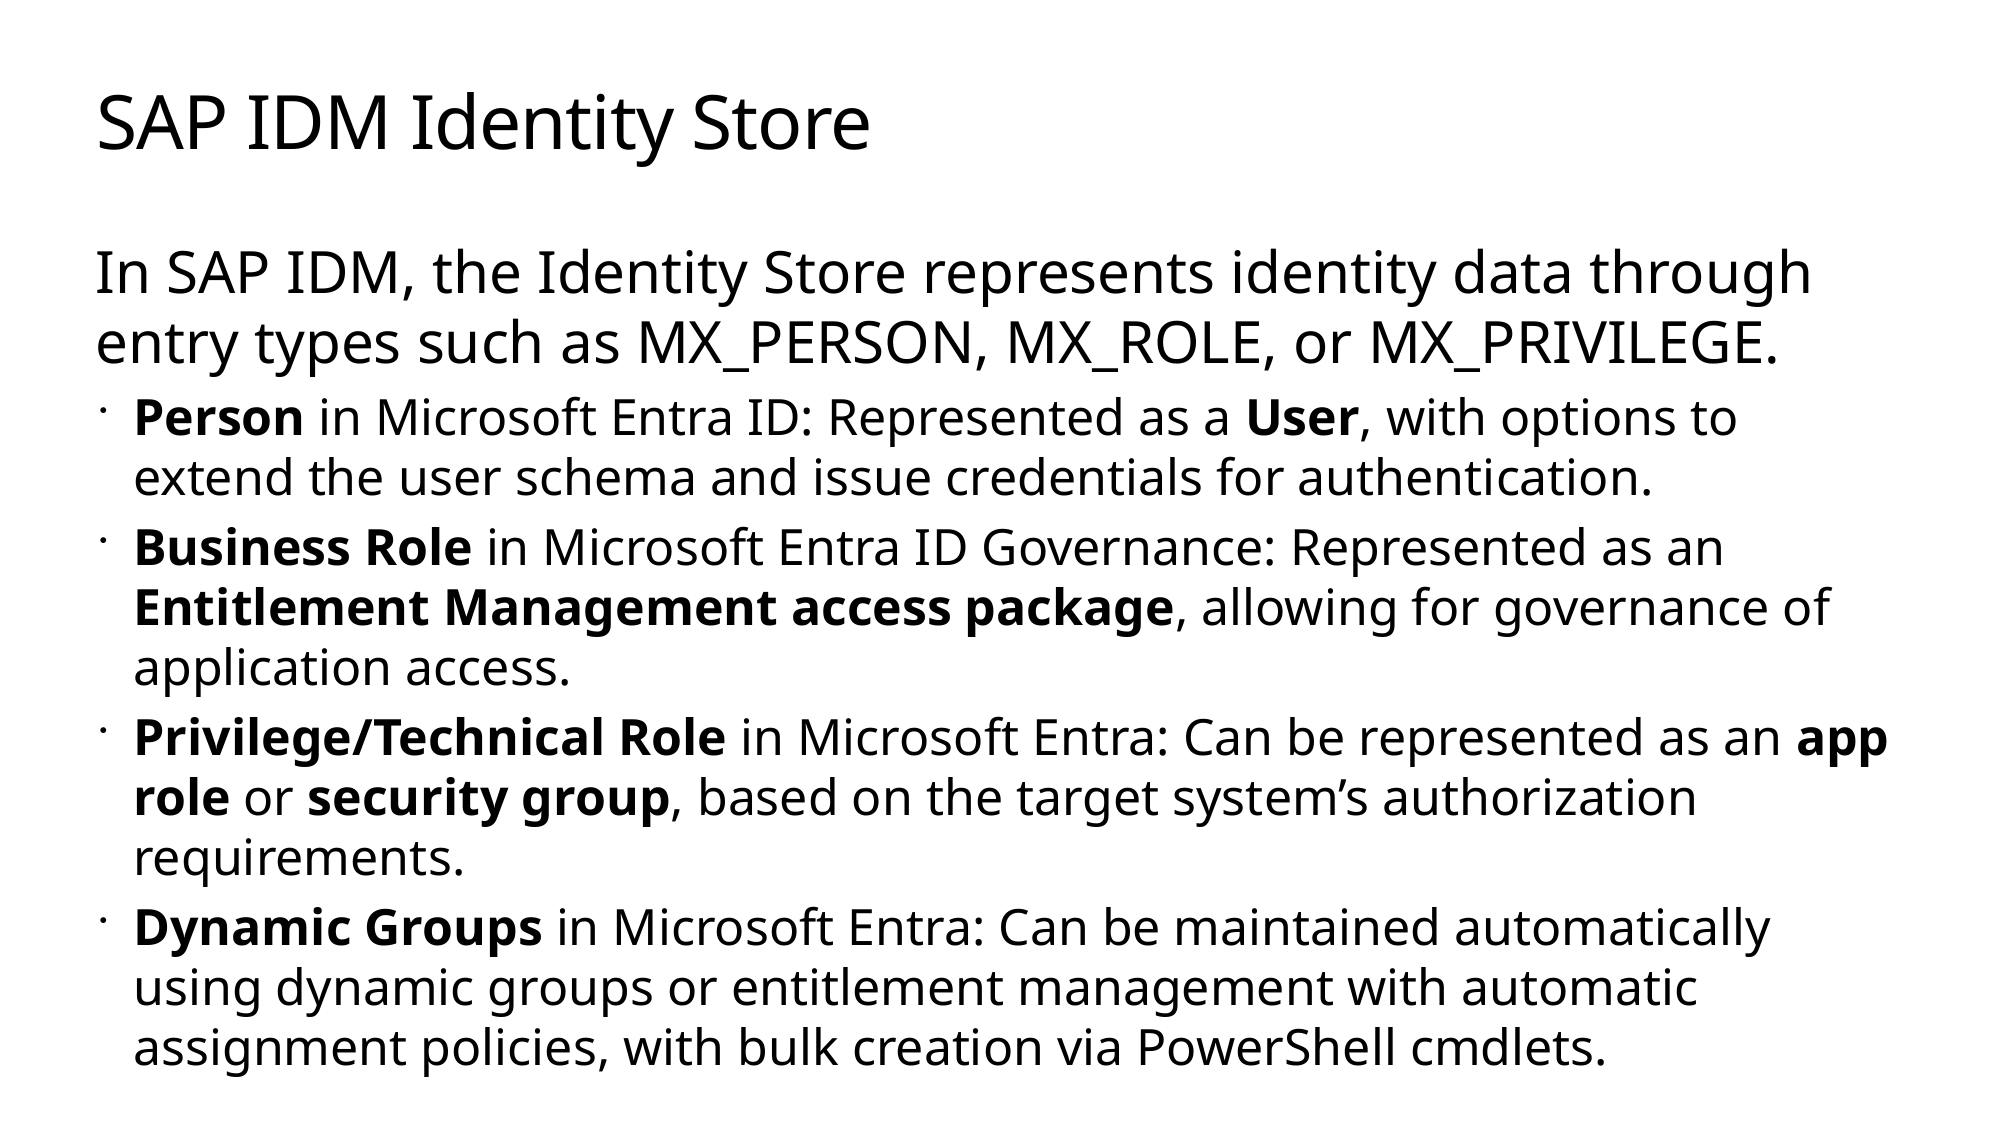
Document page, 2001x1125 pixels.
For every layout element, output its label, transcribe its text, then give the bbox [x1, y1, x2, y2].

title SAP IDM Identity Store [96, 75, 1904, 166]
list In SAP IDM, the Identity Store represents identity data through entry types such as MX_PERSON, MX_ROLE, or MX_PRIVILEGE. Person in Microsoft Entra ID: Represented as a User, with options to extend the user schema and issue credentials for authentication. Business Role in Microsoft Entra ID Governance: Represented as an Entitlement Management access package, allowing for governance of application access. Privilege/Technical Role in Microsoft Entra: Can be represented as an app role or security group, based on the target system’s authorization requirements. Dynamic Groups in Microsoft Entra: Can be maintained automatically using dynamic groups or entitlement management with automatic assignment policies, with bulk creation via PowerShell cmdlets. [95, 235, 1904, 1032]
